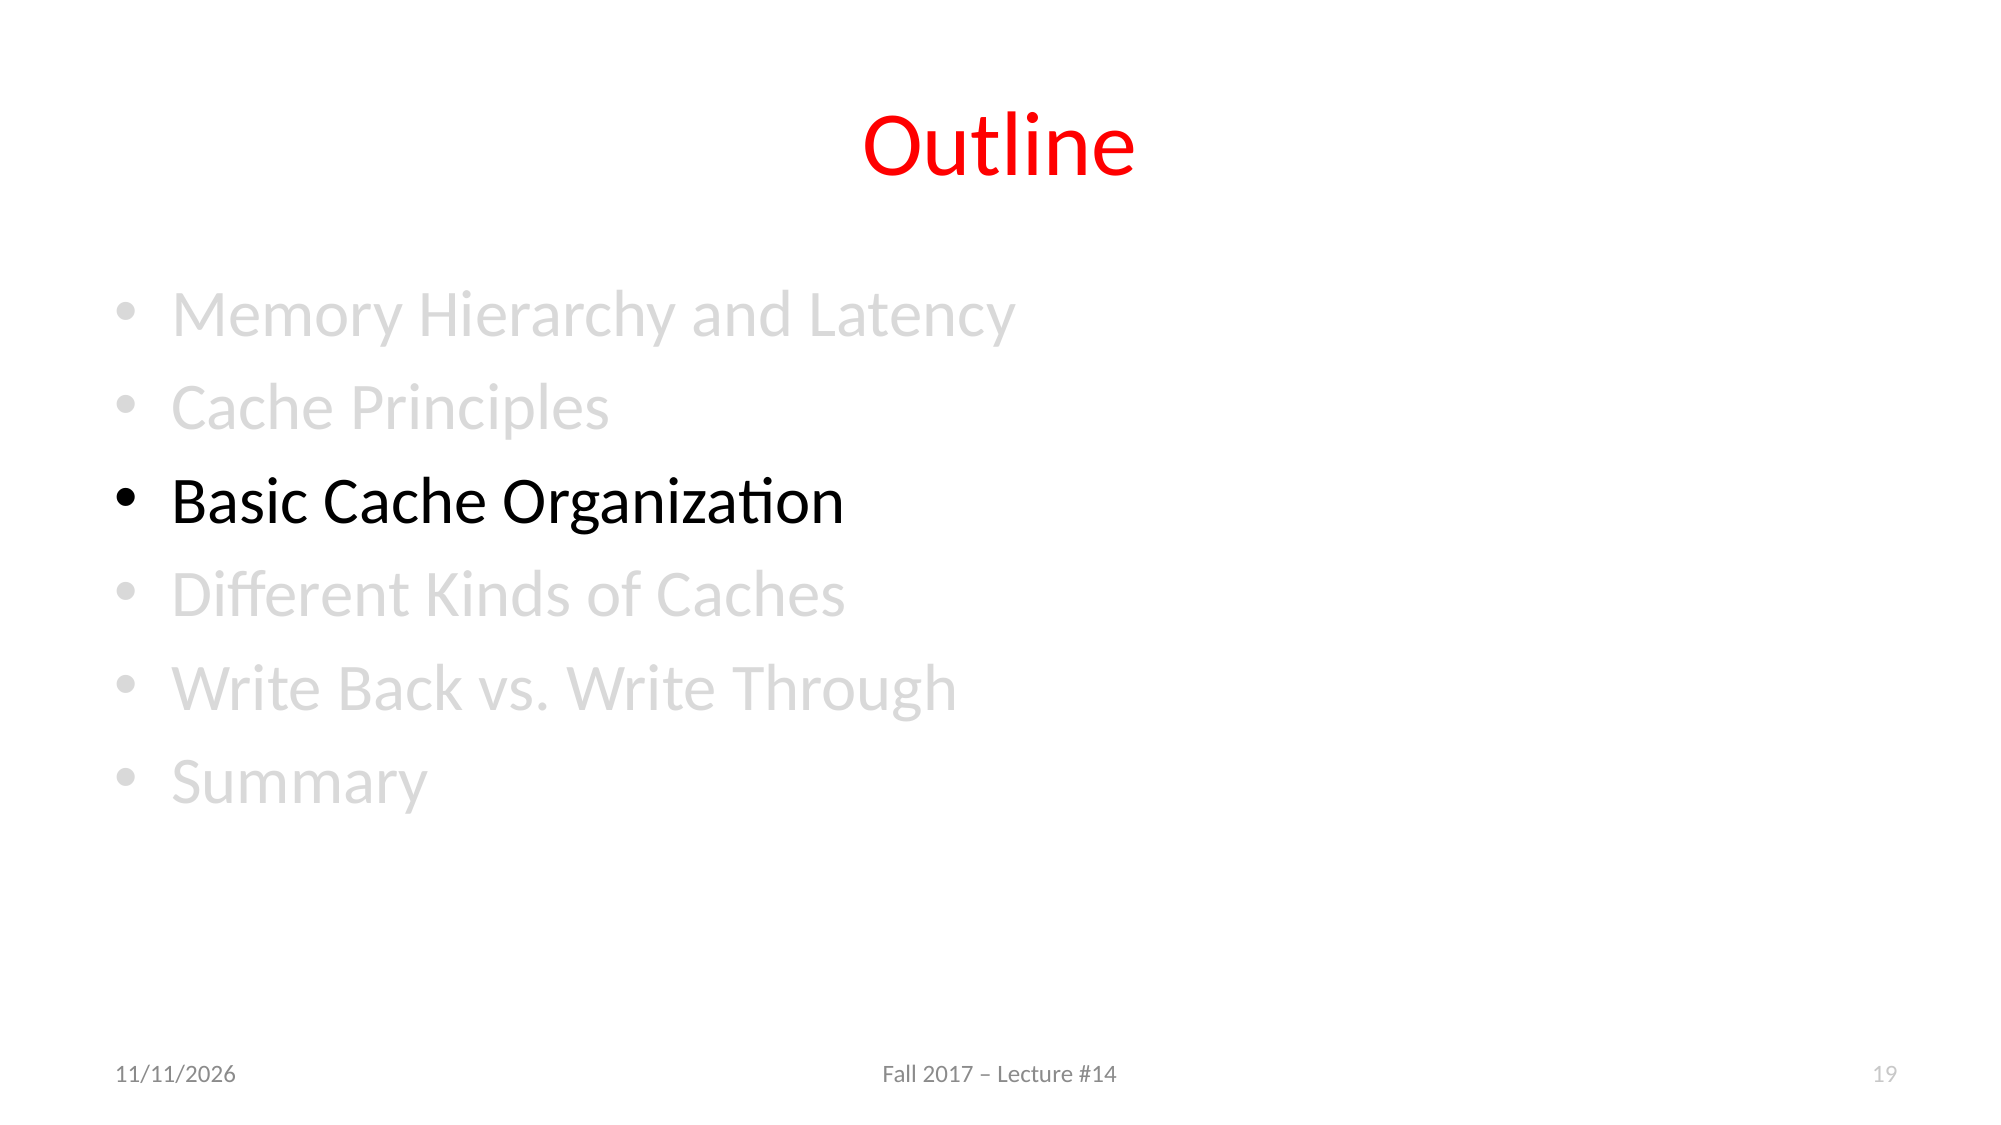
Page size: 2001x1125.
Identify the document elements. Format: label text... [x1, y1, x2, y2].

list Memory Hierarchy and Latency Cache Principles Basic Cache Organization Different Kinds of Caches Write Back vs. Write Through Summary [99, 262, 1900, 1005]
text_box 5/3/2018 [99, 1042, 450, 1103]
text_box Fall 2017 – Lecture #14 [762, 1042, 1238, 1103]
title Outline [99, 45, 1900, 233]
slide_number 19 [1562, 1042, 1913, 1103]
